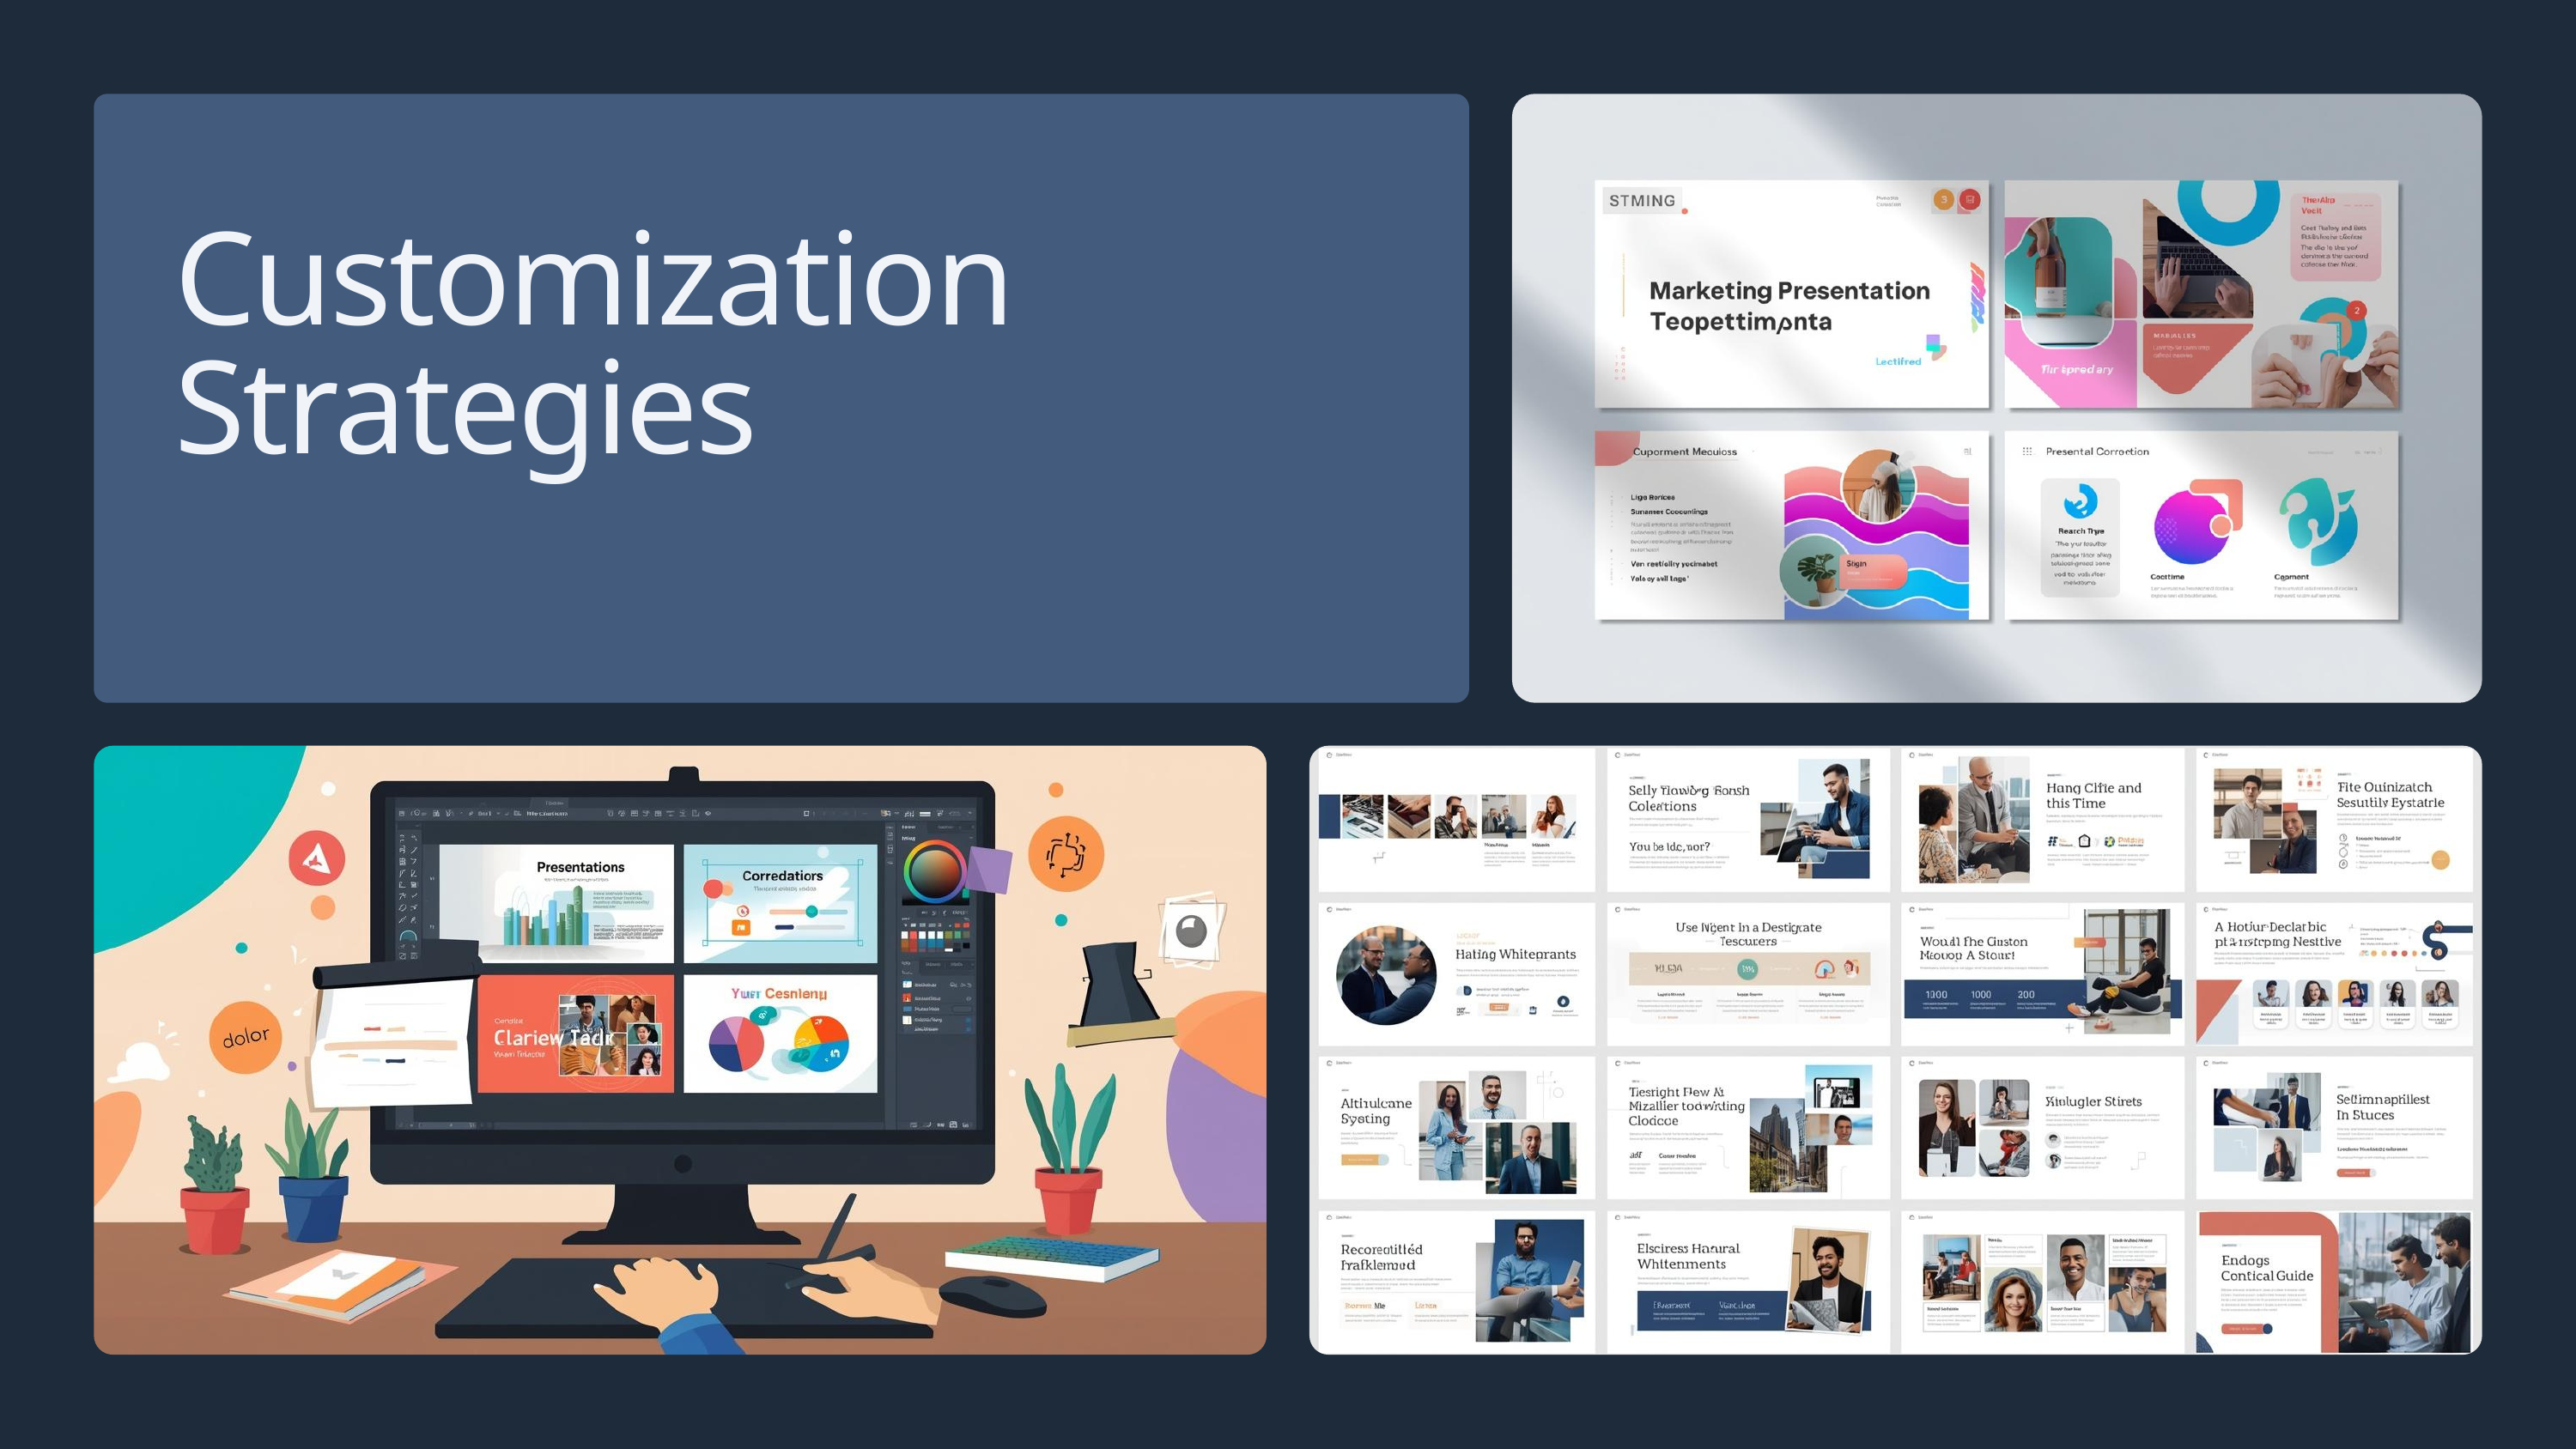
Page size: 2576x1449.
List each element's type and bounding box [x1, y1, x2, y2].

text_box [94, 745, 1267, 1355]
text_box [94, 94, 1470, 703]
text_box [1309, 745, 2482, 1355]
text_box [1511, 94, 2482, 703]
